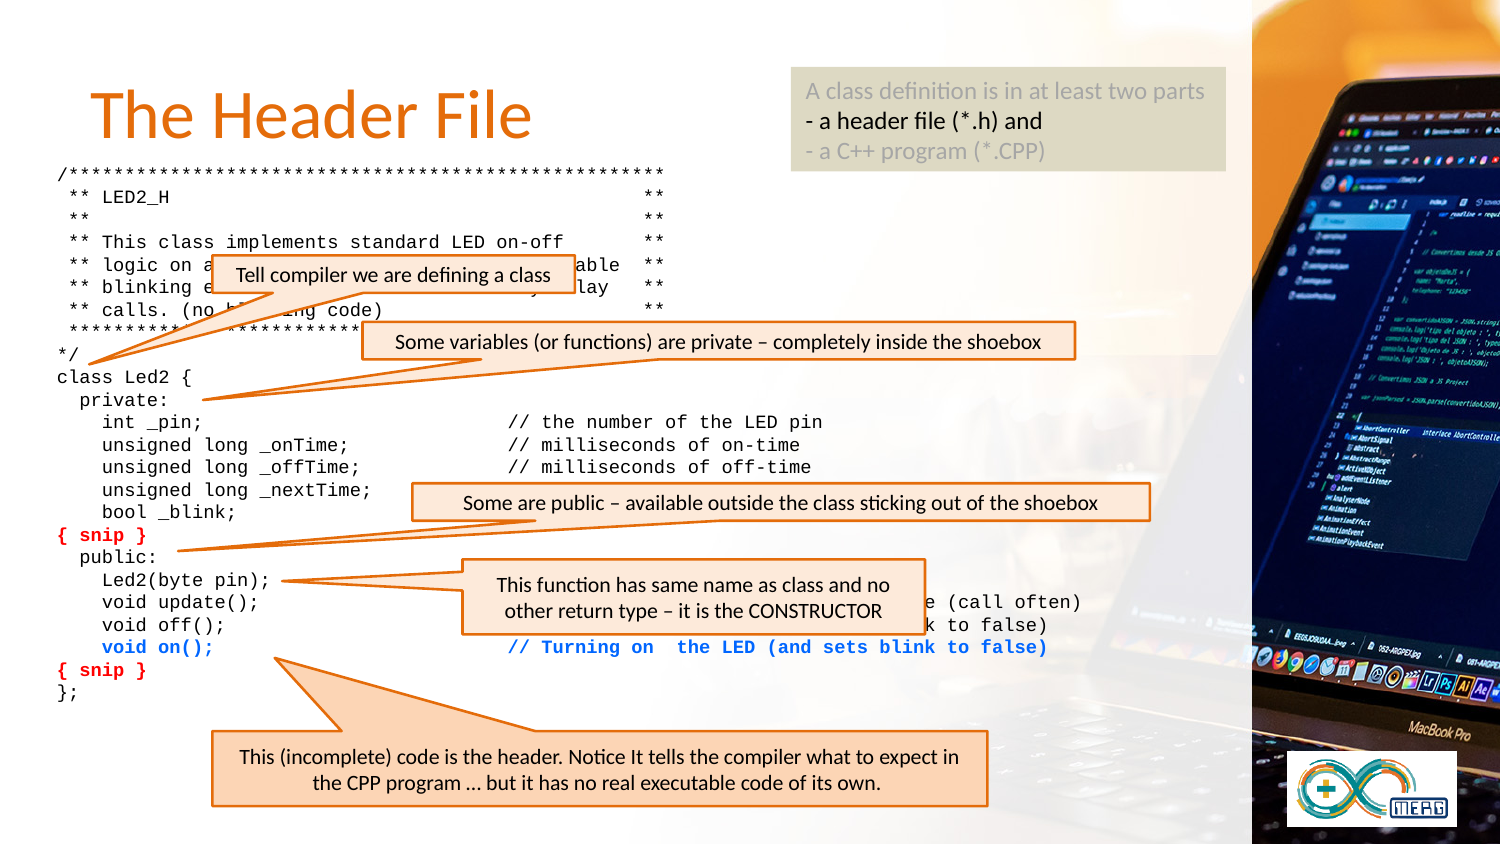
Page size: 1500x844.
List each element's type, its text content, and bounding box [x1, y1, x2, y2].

text_box This (incomplete) code is the header. Notice It tells the compiler what to expect in the CPP program … but it has no real executable code of its own. [210, 655, 990, 809]
text_box Some variables (or functions) are private – completely inside the shoebox [200, 319, 1078, 403]
text_box Tell compiler we are defining a class [87, 253, 577, 367]
text_box Some are public – available outside the class sticking out of the shoebox [175, 481, 1153, 554]
text_box /***************************************************** ** LED2_H ** ** ** ** This class implements standard LED on-off ** ** logic on a pin you specify plus a configurable ** ** blinking effect. It does so without any delay ** ** calls. (no blocking code) ** ***************************************************** */ class Led2 { private: int _pin; // the number of the LED pin unsigned long _onTime; // milliseconds of on-time unsigned long _offTime; // milliseconds of off-time unsigned long _nextTime; // next time change in milliseconds bool _blink; // true if we are in blinking mode, false if not { snip } public: Led2(byte pin); // Simple default definition void update(); // update things based on elapsed time (call often) void off(); // Turning off the LED (and sets blink to false) void on(); // Turning on the LED (and sets blink to false) { snip } }; [42, 155, 1236, 711]
title The Header File [75, 61, 1226, 155]
text_box A class definition is in at least two parts - a header file (*.h) and - a C++ program (*.CPP) [790, 66, 1226, 155]
text_box This function has same name as class and no other return type – it is the CONSTRUCTOR [280, 557, 928, 637]
picture [0, 0, 1500, 844]
